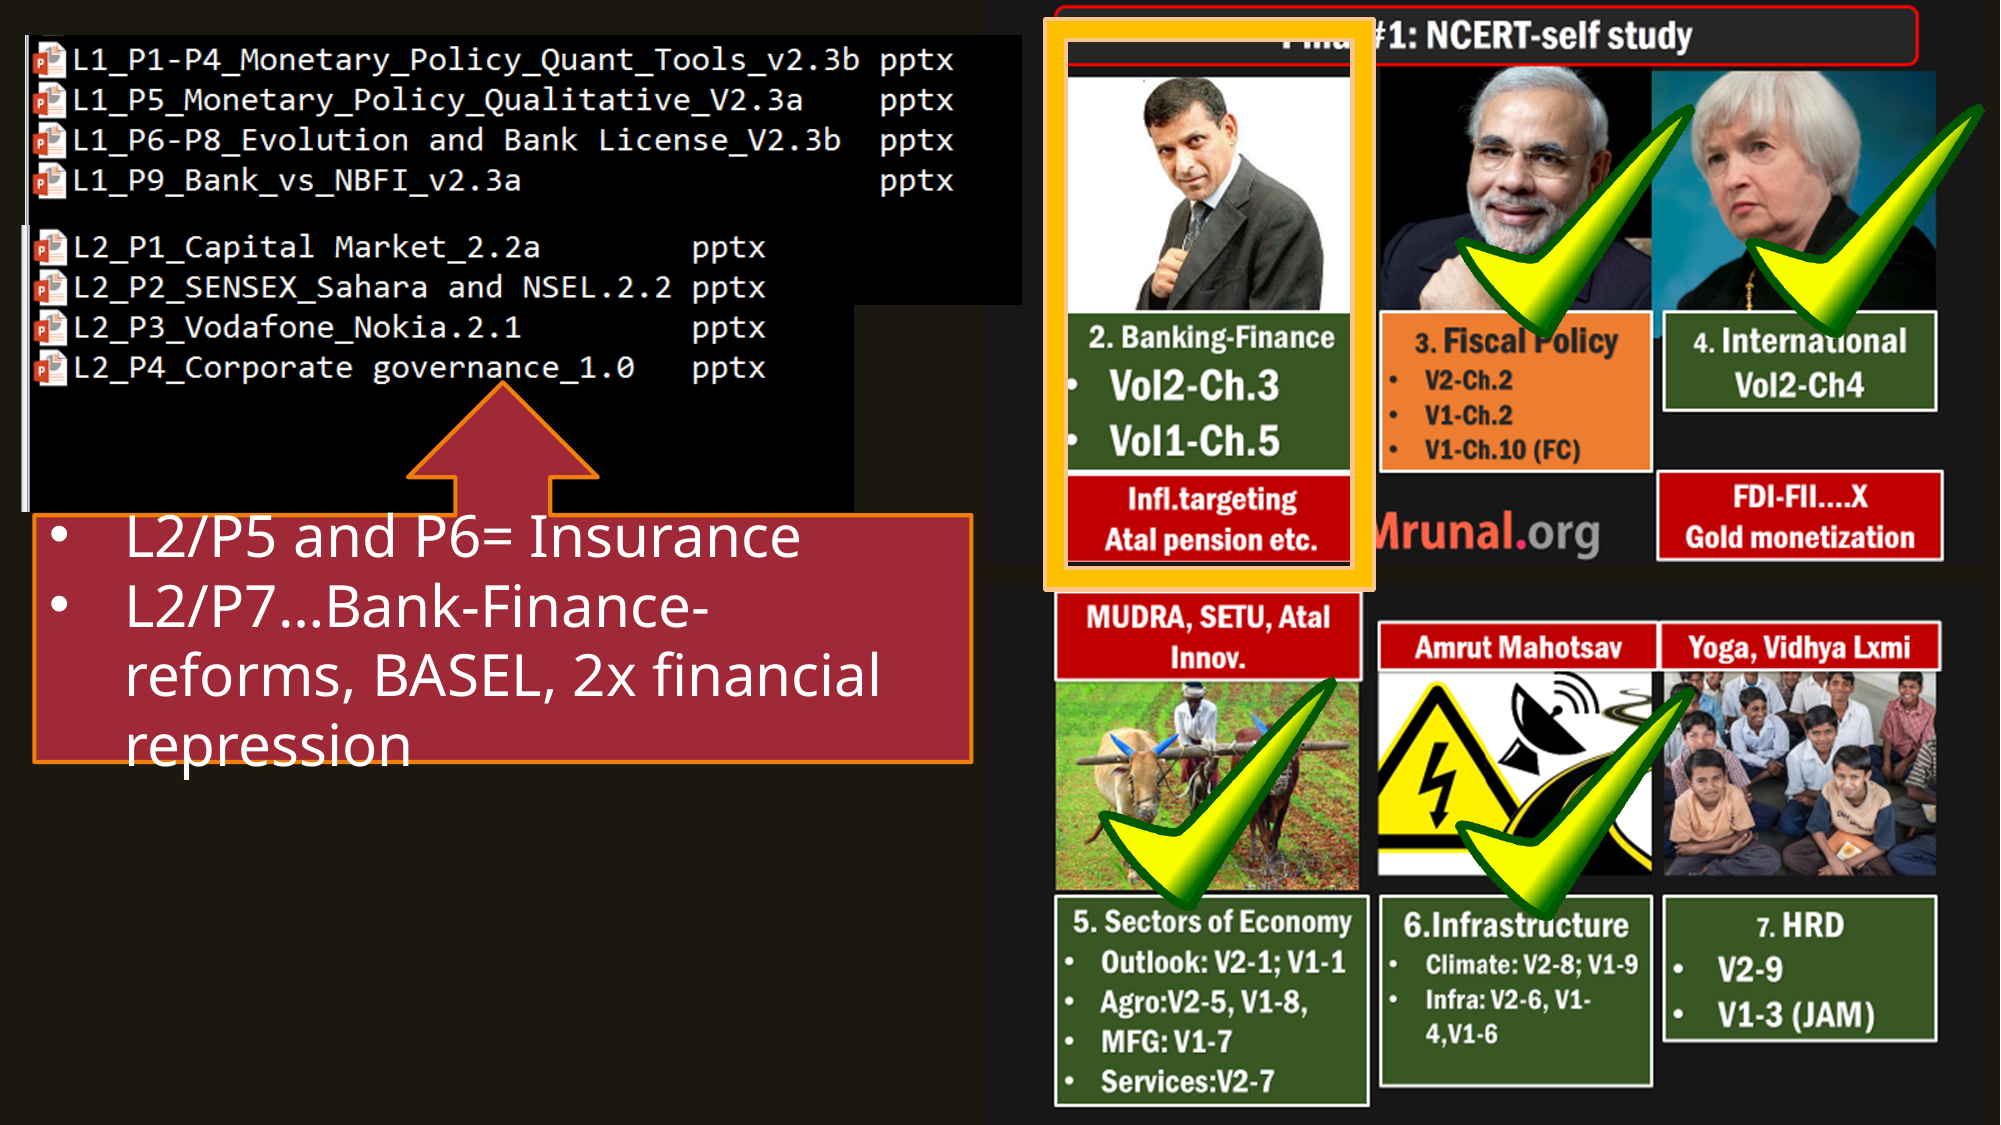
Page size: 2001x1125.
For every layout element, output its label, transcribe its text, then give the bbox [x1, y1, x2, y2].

picture [20, 0, 1986, 1125]
text_box L2/P5 and P6= Insurance L2/P7…Bank-Finance- reforms, BASEL, 2x financial repression [32, 513, 974, 765]
